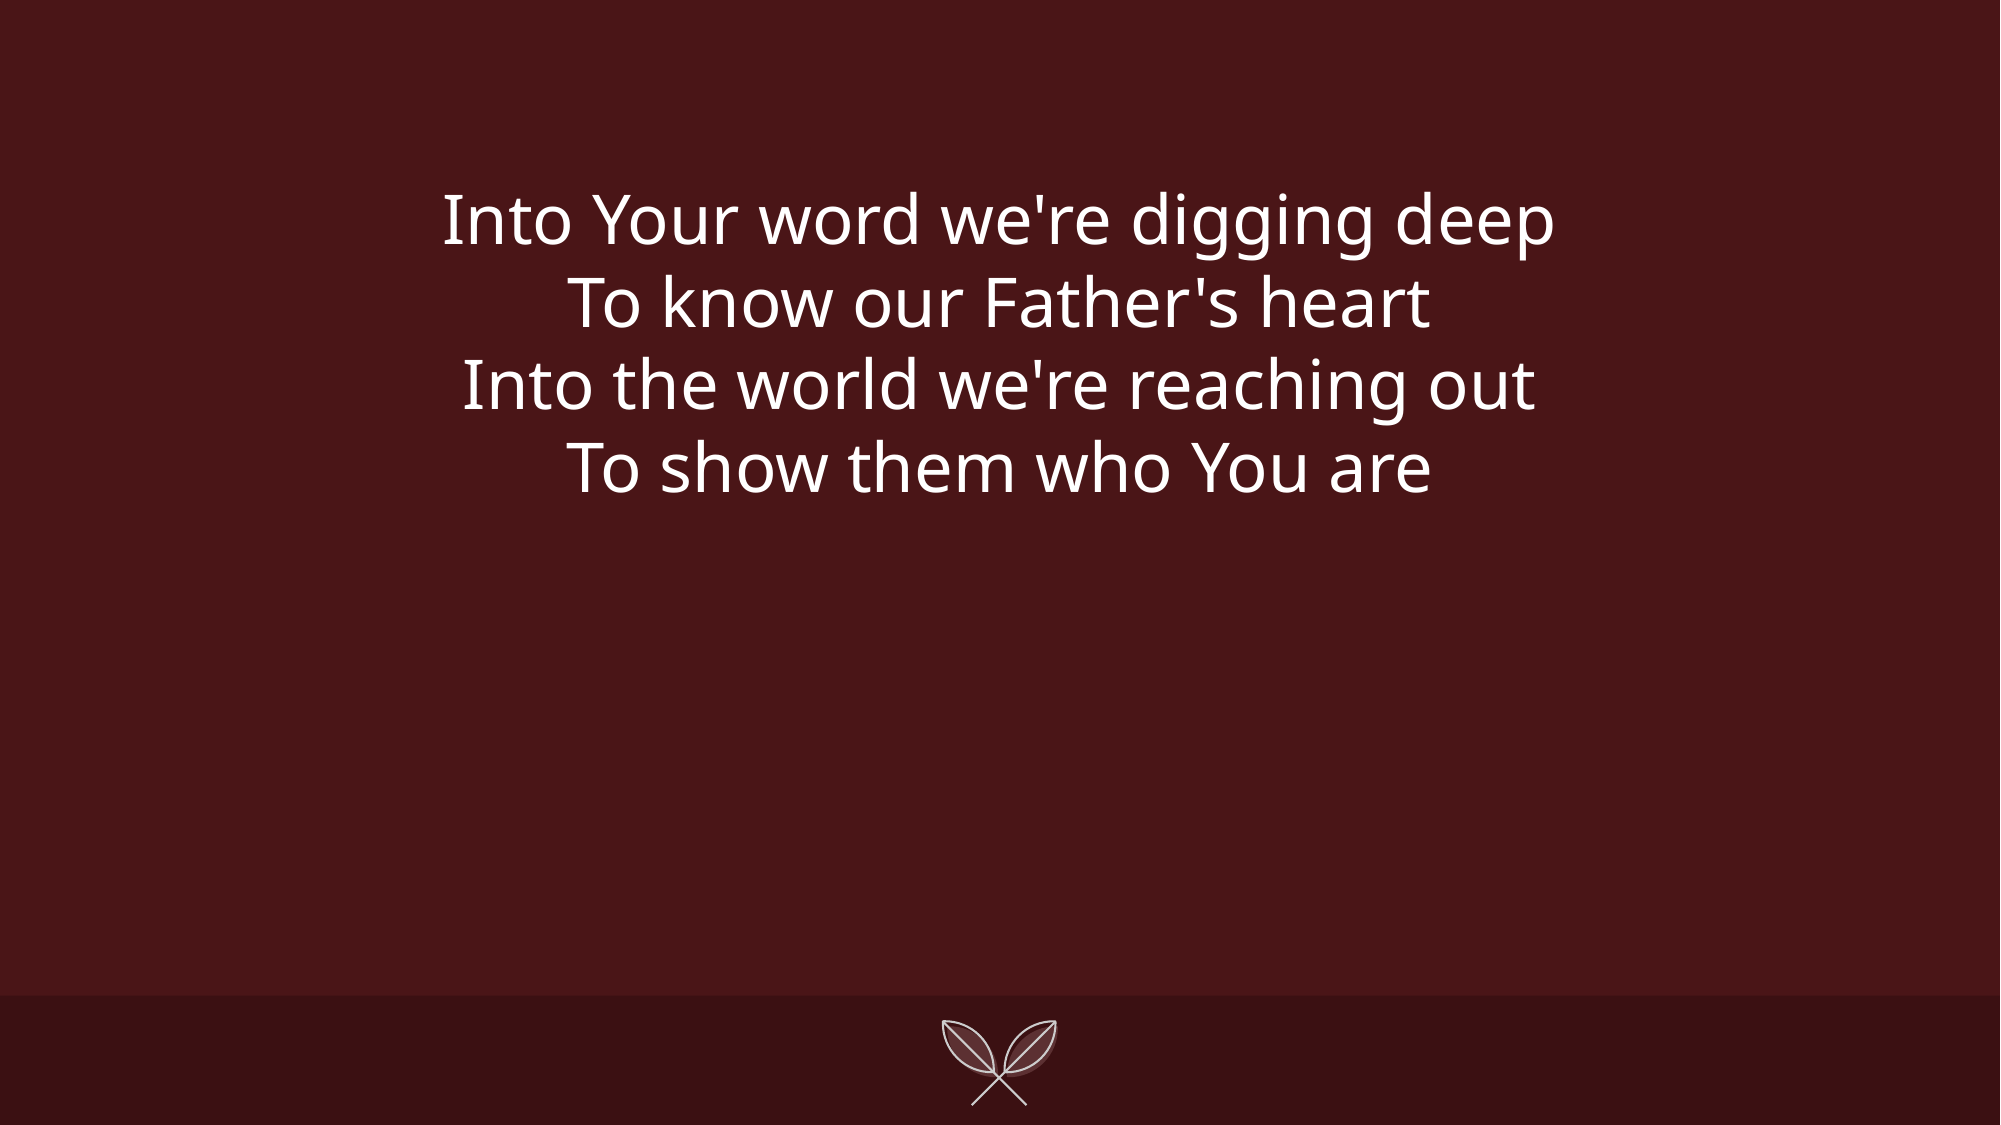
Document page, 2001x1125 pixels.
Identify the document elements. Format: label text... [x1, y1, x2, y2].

text_box Into Your word we're digging deep To know our Father's heart Into the world we're reaching out To show them who You are [99, 168, 1900, 596]
